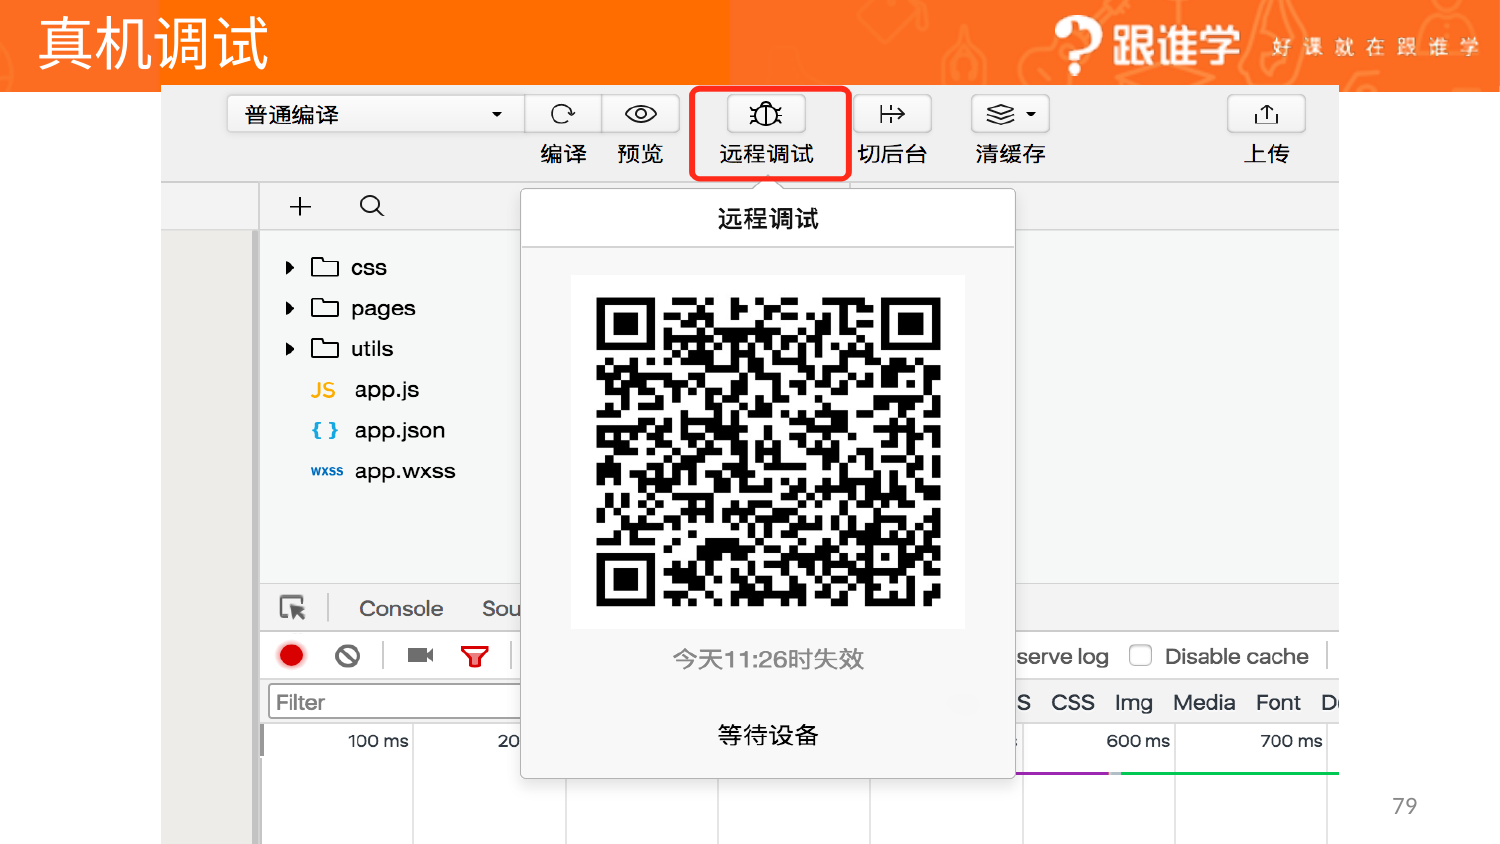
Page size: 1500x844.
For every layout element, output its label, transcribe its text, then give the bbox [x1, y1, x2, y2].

picture [0, 0, 1500, 844]
slide_number 79 [1343, 781, 1426, 828]
